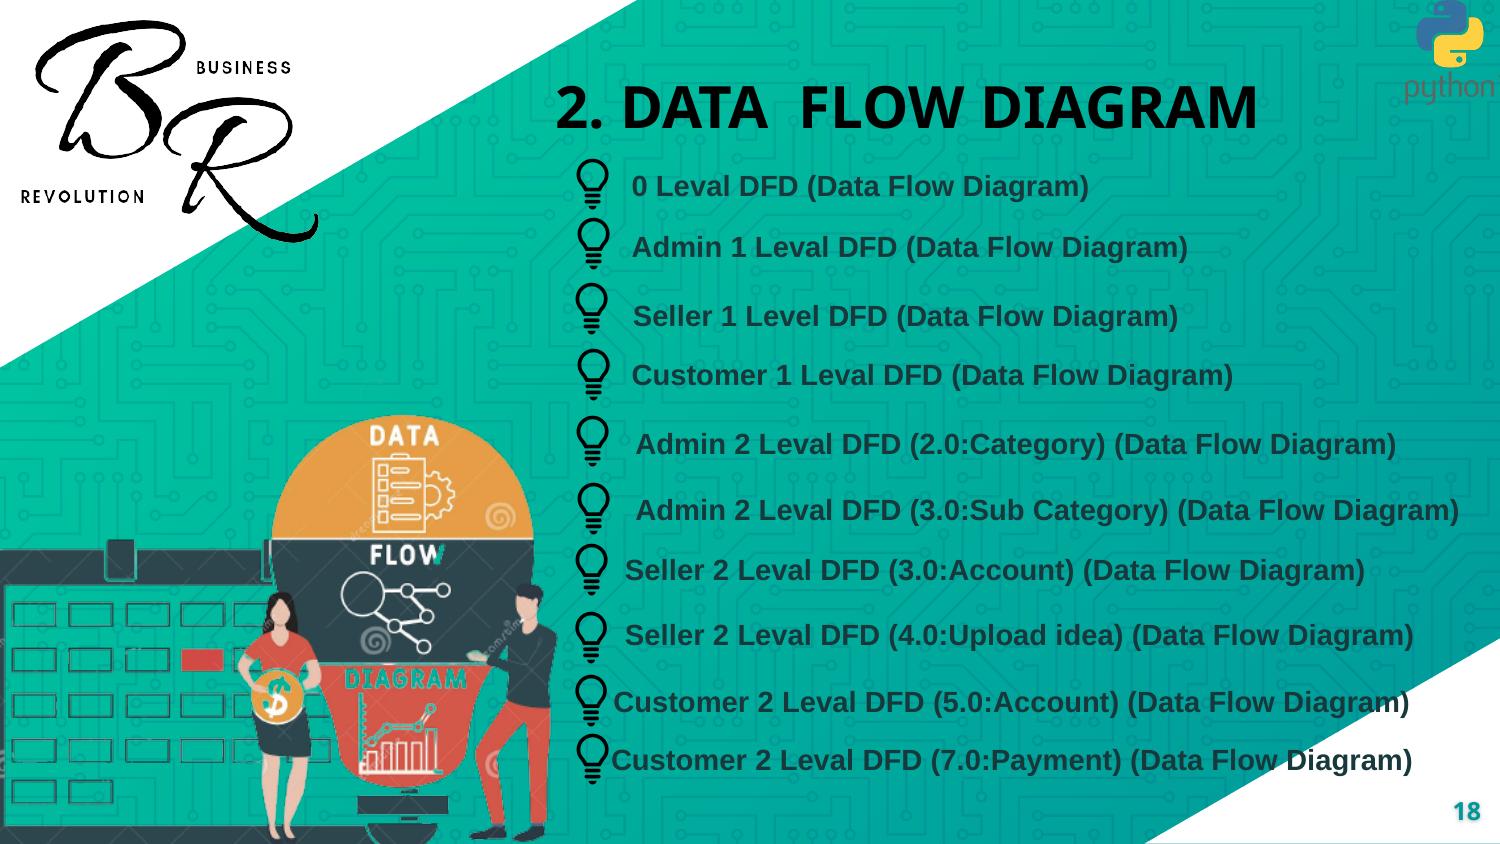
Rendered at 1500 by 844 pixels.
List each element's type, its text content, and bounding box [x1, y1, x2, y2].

text_box Customer 2 Leval DFD (5.0:Account) (Data Flow Diagram) [625, 676, 1465, 726]
text_box 0 Leval DFD (Data Flow Diagram) [626, 162, 1269, 223]
text_box Seller 2 Leval DFD (3.0:Account) (Data Flow Diagram) [624, 544, 1433, 594]
slide_number 18 [1391, 779, 1482, 844]
picture [1354, 0, 1500, 107]
text_box Seller 1 Level DFD (Data Flow Diagram) [622, 292, 1270, 362]
text_box 2. DATA FLOW DIAGRAM [540, 63, 1500, 163]
picture [563, 154, 623, 273]
text_box Admin 1 Leval DFD (Data Flow Diagram) [623, 223, 1269, 292]
text_box Admin 2 Leval DFD (2.0:Category) (Data Flow Diagram) [622, 419, 1433, 486]
text_box Customer 1 Leval DFD (Data Flow Diagram) [624, 351, 1269, 421]
text_box Seller 2 Leval DFD (4.0:Upload idea) (Data Flow Diagram) [623, 608, 1433, 659]
picture [0, 0, 623, 844]
text_box Admin 2 Leval DFD (3.0:Sub Category) (Data Flow Diagram) [625, 486, 1465, 556]
text_box Customer 2 Leval DFD (7.0:Payment) (Data Flow Diagram) [626, 733, 1444, 784]
